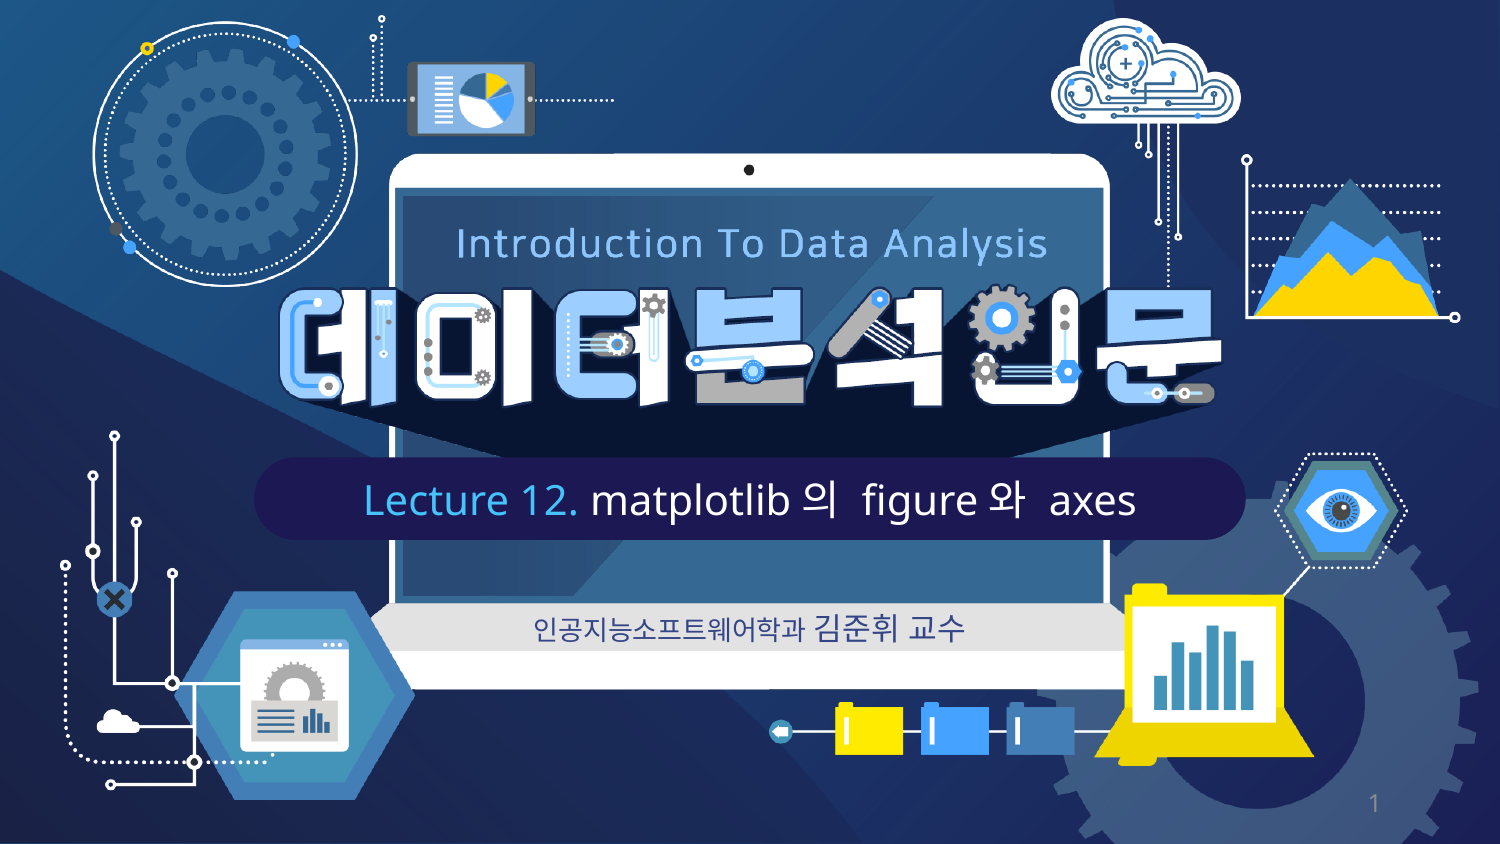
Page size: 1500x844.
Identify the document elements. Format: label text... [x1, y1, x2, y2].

text_box 인공지능소프트웨어학과 김준휘 교수 [377, 602, 1123, 655]
picture [0, 0, 1500, 844]
text_box Lecture 12. matplotlib의 figure와 axes [252, 455, 1248, 543]
